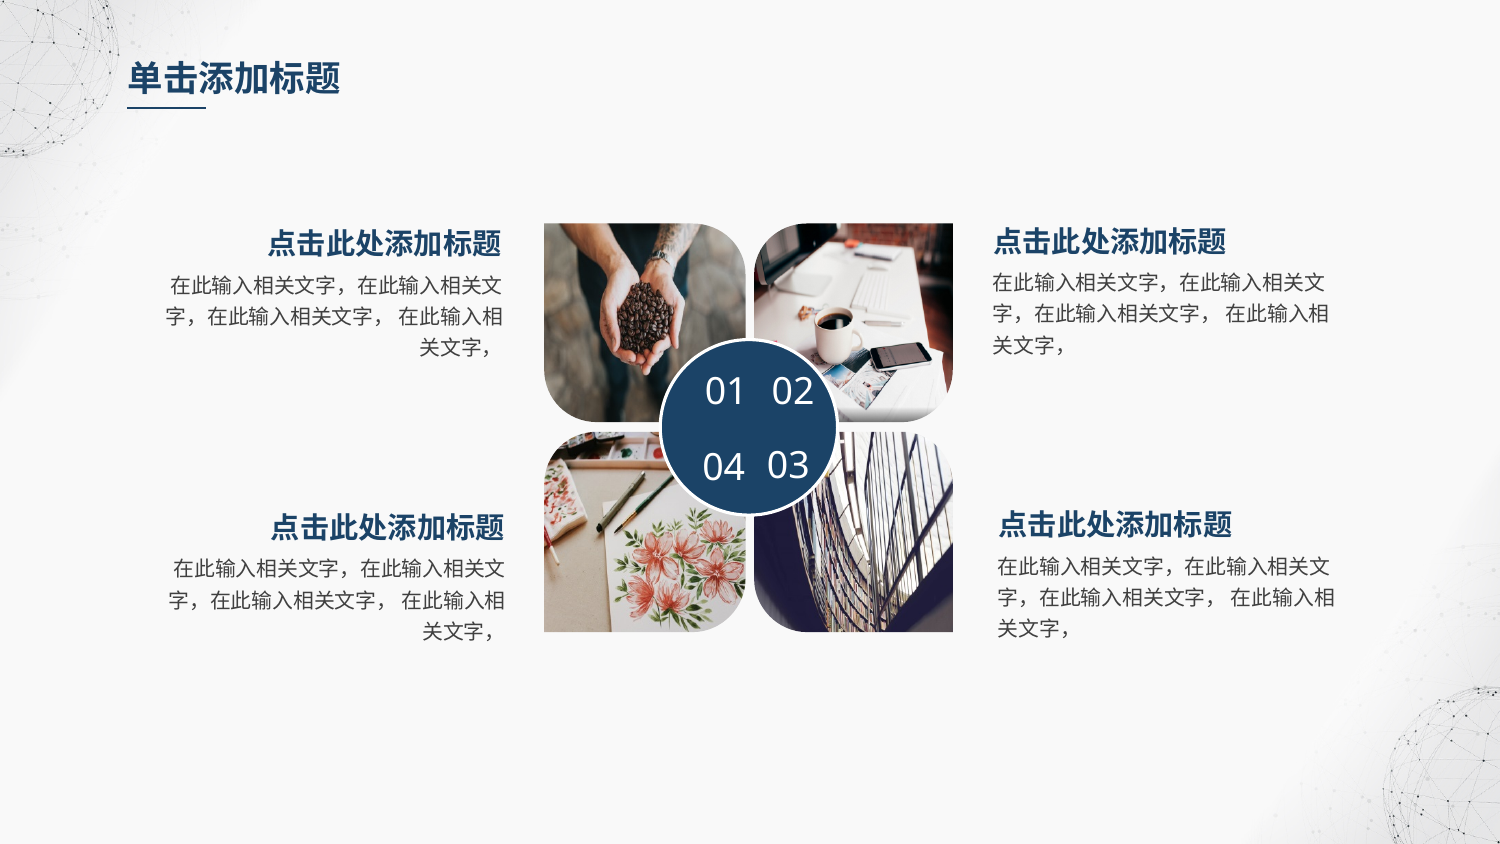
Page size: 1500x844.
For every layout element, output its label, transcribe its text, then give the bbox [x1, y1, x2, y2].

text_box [660, 339, 838, 516]
text_box 在此输入相关文字，在此输入相关文字，在此输入相关文字， 在此输入相关文字， [156, 544, 517, 650]
text_box 在此输入相关文字，在此输入相关文字，在此输入相关文字， 在此输入相关文字， [981, 257, 1342, 363]
text_box [543, 222, 747, 424]
text_box [753, 222, 954, 424]
text_box [543, 430, 747, 634]
text_box 点击此处添加标题 [256, 219, 513, 260]
text_box 在此输入相关文字，在此输入相关文字，在此输入相关文字， 在此输入相关文字， [153, 260, 514, 366]
text_box 点击此处添加标题 [982, 217, 1239, 257]
text_box 在此输入相关文字，在此输入相关文字，在此输入相关文字， 在此输入相关文字， [986, 541, 1347, 647]
text_box [753, 430, 954, 634]
text_box 单击添加标题 [116, 50, 488, 105]
text_box 点击此处添加标题 [259, 503, 516, 544]
text_box 点击此处添加标题 [987, 500, 1244, 541]
picture [0, 0, 1500, 844]
